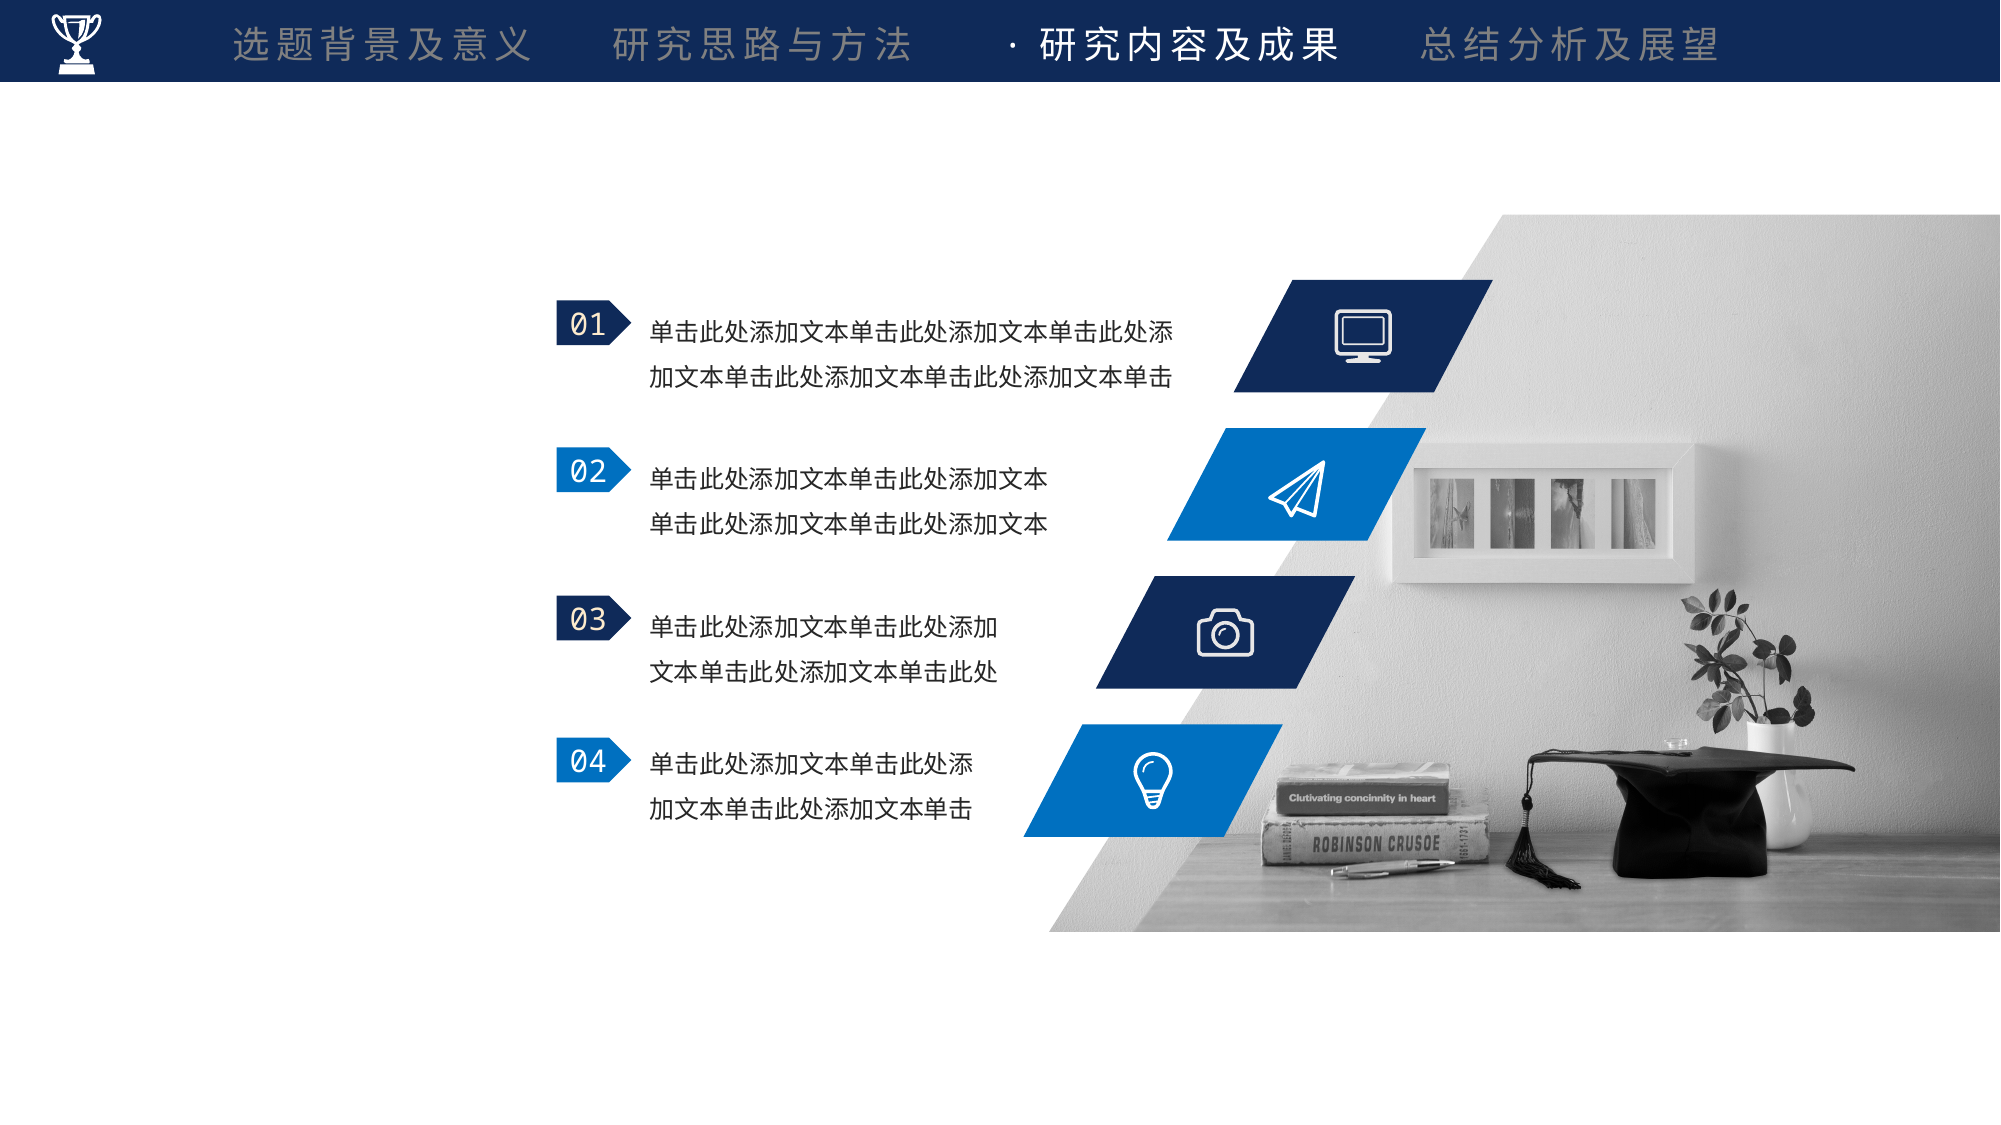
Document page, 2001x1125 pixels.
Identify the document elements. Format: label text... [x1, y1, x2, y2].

text_box 03 [555, 594, 633, 642]
text_box [1047, 213, 2000, 933]
text_box 单击此处添加文本单击此处添加文本单击此处添加文本单击 [637, 727, 1000, 829]
text_box 单击此处添加文本单击此处添加文本单击此处添加文本单击此处添加文本 [637, 442, 1066, 544]
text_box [1095, 576, 1356, 689]
text_box 04 [555, 736, 633, 784]
text_box 单击此处添加文本单击此处添加文本单击此处添加文本单击此处添加文本单击此处添加文本单击 [637, 295, 1197, 397]
text_box 02 [555, 446, 633, 494]
text_box 单击此处添加文本单击此处添加文本单击此处添加文本单击此处 [637, 591, 1028, 693]
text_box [1233, 279, 1493, 393]
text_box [50, 13, 2000, 75]
text_box 01 [555, 299, 633, 347]
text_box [1023, 724, 1283, 837]
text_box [1167, 427, 1427, 541]
